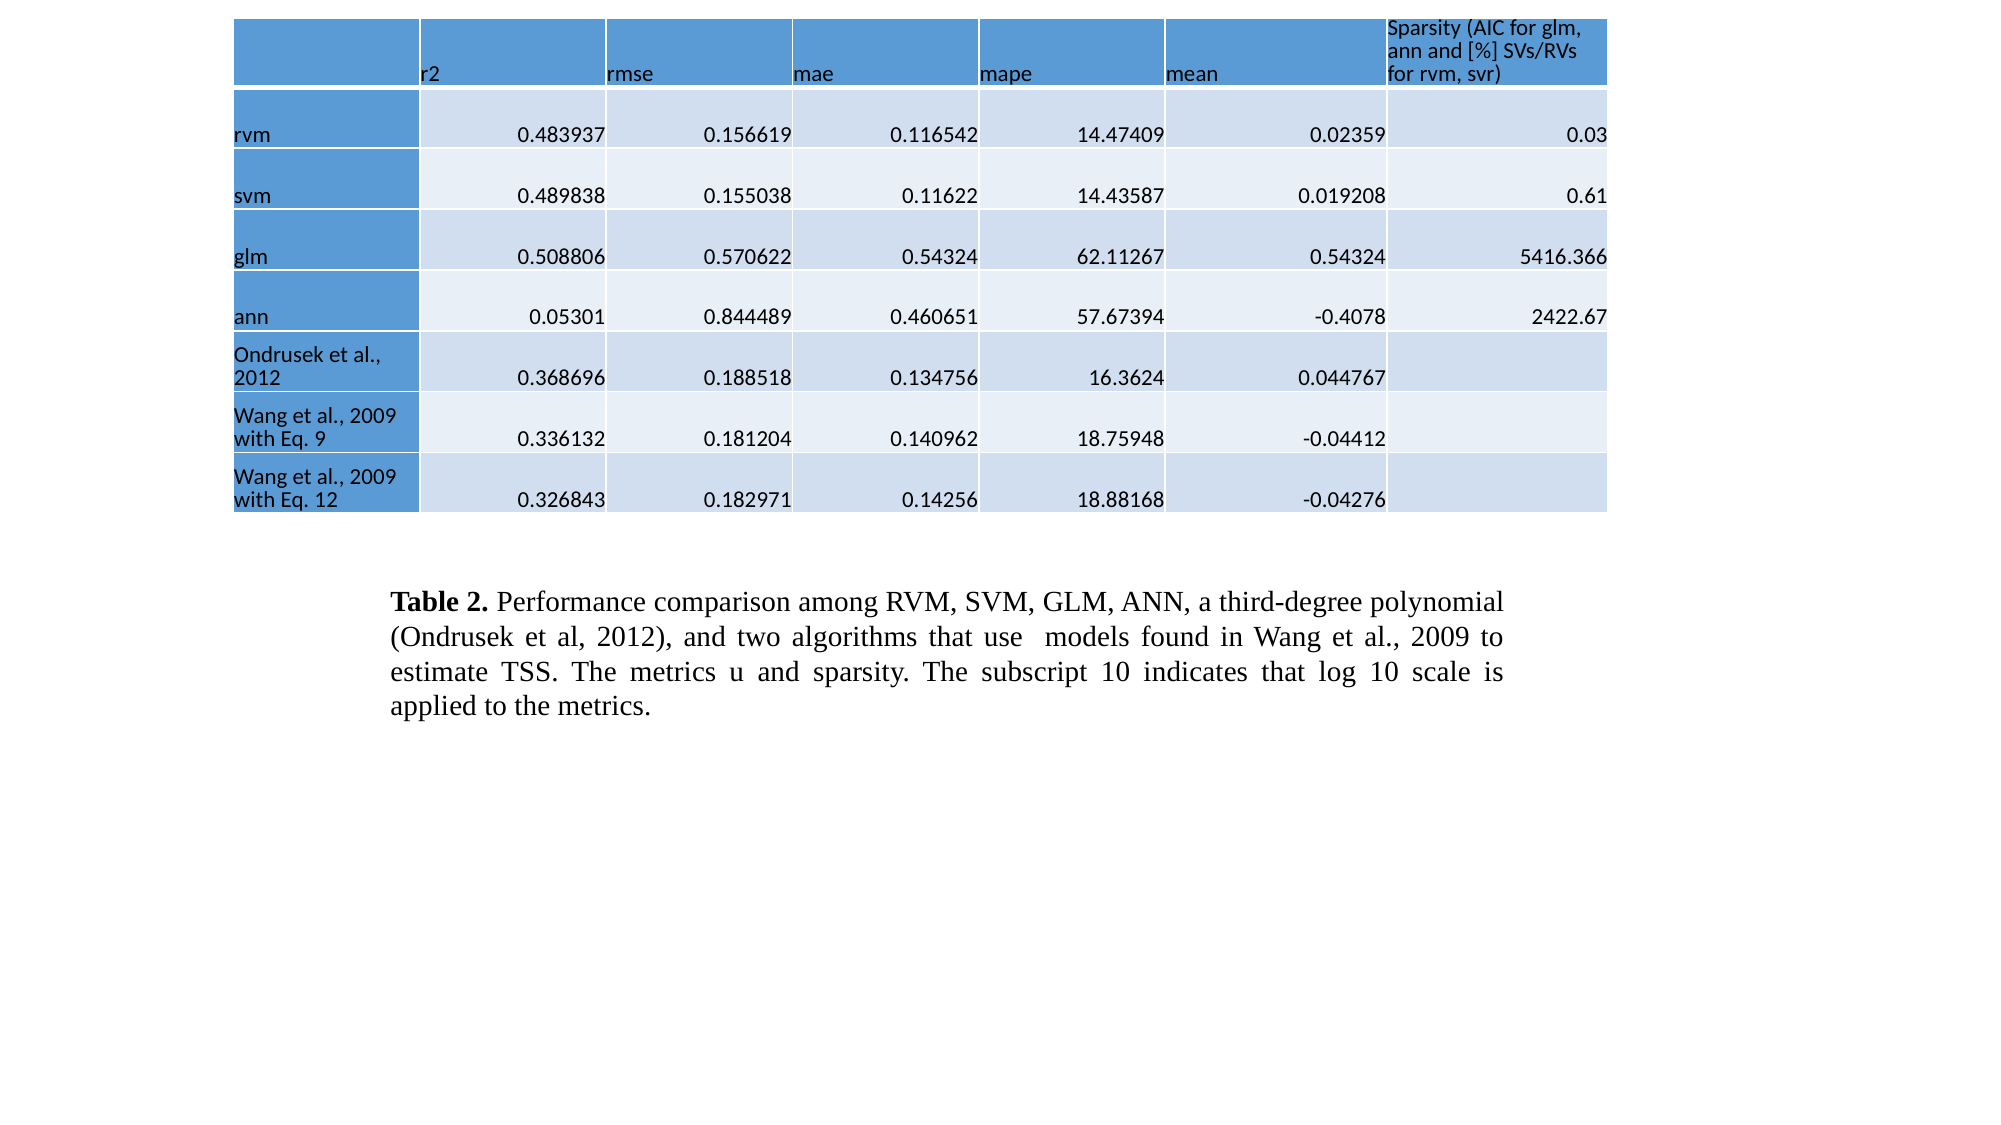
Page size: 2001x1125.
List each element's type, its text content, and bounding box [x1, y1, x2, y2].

table_cell 0.02359 [1166, 90, 1386, 147]
table_cell Wang et al., 2009 with Eq. 9 [234, 392, 419, 452]
table_header mean [1166, 19, 1386, 85]
table_cell 0.044767 [1166, 332, 1386, 391]
table_cell 62.11267 [980, 210, 1164, 269]
table_cell 18.88168 [980, 453, 1164, 512]
table_cell 0.116542 [793, 90, 978, 147]
table_header mape [980, 19, 1164, 85]
table_cell [1388, 392, 1607, 452]
table_cell 0.134756 [793, 332, 978, 391]
table_cell 0.61 [1388, 149, 1607, 208]
table_cell 5416.366 [1388, 210, 1607, 269]
table_cell ann [234, 271, 419, 330]
table_cell 0.460651 [793, 271, 978, 330]
table_cell 0.11622 [793, 149, 978, 208]
table_cell 0.182971 [607, 453, 792, 512]
table_cell svm [234, 149, 419, 208]
table_cell 0.14256 [793, 453, 978, 512]
table_cell Ondrusek et al., 2012 [234, 332, 419, 391]
table_header r2 [421, 19, 605, 85]
table_cell 0.188518 [607, 332, 792, 391]
table_header rmse [607, 19, 792, 85]
table_cell -0.04276 [1166, 453, 1386, 512]
table_header mae [793, 19, 978, 85]
table_cell 0.489838 [421, 149, 605, 208]
table_cell glm [234, 210, 419, 269]
table_cell -0.04412 [1166, 392, 1386, 452]
table_cell 0.54324 [1166, 210, 1386, 269]
table_cell 0.508806 [421, 210, 605, 269]
table_cell [1388, 453, 1607, 512]
table_cell 0.336132 [421, 392, 605, 452]
table_cell 0.326843 [421, 453, 605, 512]
table_cell 57.67394 [980, 271, 1164, 330]
table_cell -0.4078 [1166, 271, 1386, 330]
table_header [234, 19, 419, 85]
table_header Sparsity (AIC for glm, ann and [%] SVs/RVs for rvm, svr) [1388, 19, 1607, 85]
table_cell 0.483937 [421, 90, 605, 147]
table_cell 0.156619 [607, 90, 792, 147]
table_cell 0.570622 [607, 210, 792, 269]
table_cell [1388, 332, 1607, 391]
table_cell 16.3624 [980, 332, 1164, 391]
table_cell 0.03 [1388, 90, 1607, 147]
table_cell rvm [234, 90, 419, 147]
table_cell 0.140962 [793, 392, 978, 452]
table_cell 0.181204 [607, 392, 792, 452]
table_cell 0.155038 [607, 149, 792, 208]
table_cell 0.368696 [421, 332, 605, 391]
table_cell 14.43587 [980, 149, 1164, 208]
table_cell 14.47409 [980, 90, 1164, 147]
table_cell 0.54324 [793, 210, 978, 269]
table_cell 0.05301 [421, 271, 605, 330]
table_cell 0.019208 [1166, 149, 1386, 208]
table_cell 0.844489 [607, 271, 792, 330]
table_cell 2422.67 [1388, 271, 1607, 330]
table_cell Wang et al., 2009 with Eq. 12 [234, 453, 419, 512]
table_cell 18.75948 [980, 392, 1164, 452]
